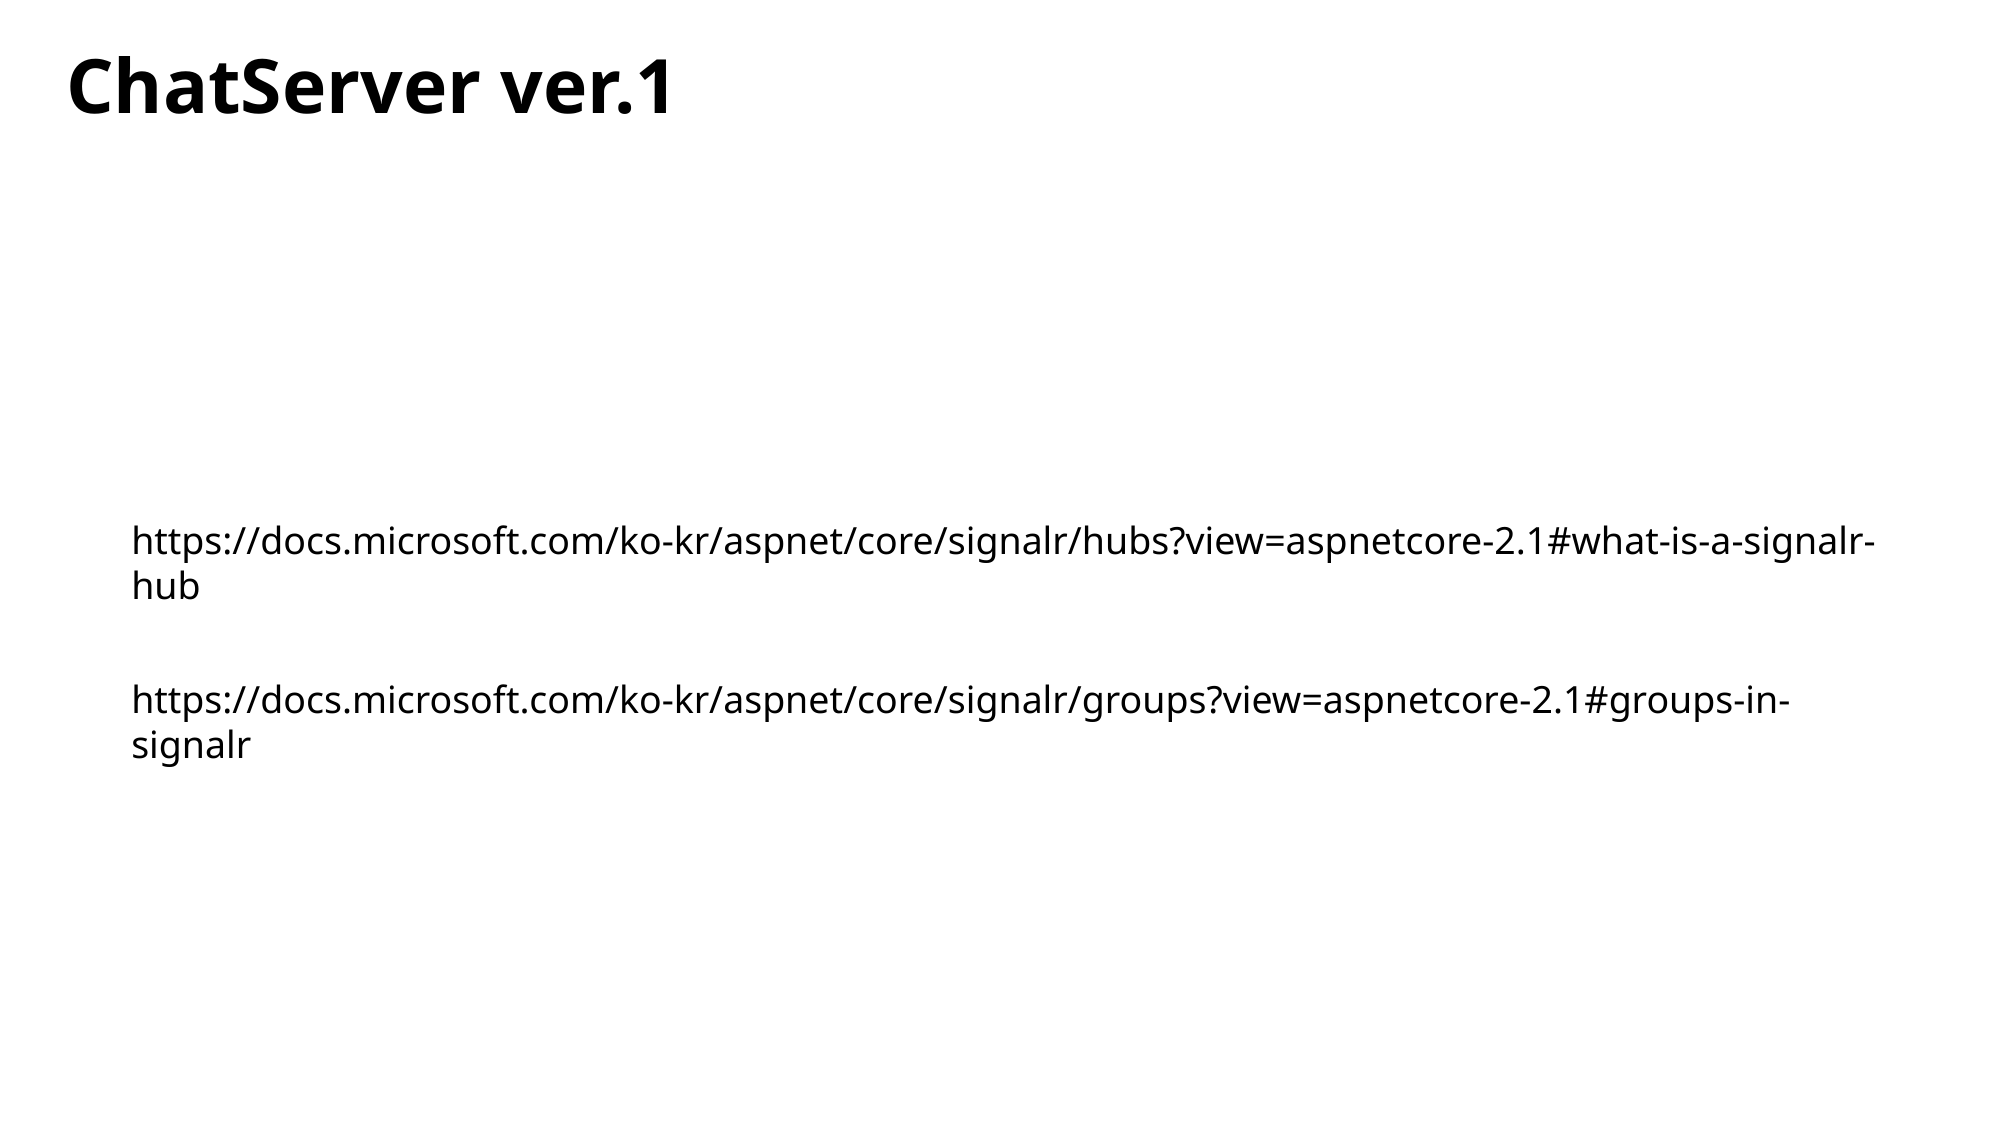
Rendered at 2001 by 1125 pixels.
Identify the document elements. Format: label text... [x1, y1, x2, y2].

text_box https://docs.microsoft.com/ko-kr/aspnet/core/signalr/groups?view=aspnetcore-2.1#groups-in-signalr [116, 668, 1906, 774]
text_box https://docs.microsoft.com/ko-kr/aspnet/core/signalr/hubs?view=aspnetcore-2.1#what-is-a-signalr-hub [116, 509, 1959, 615]
text_box ChatServer ver.1 [51, 30, 1072, 136]
